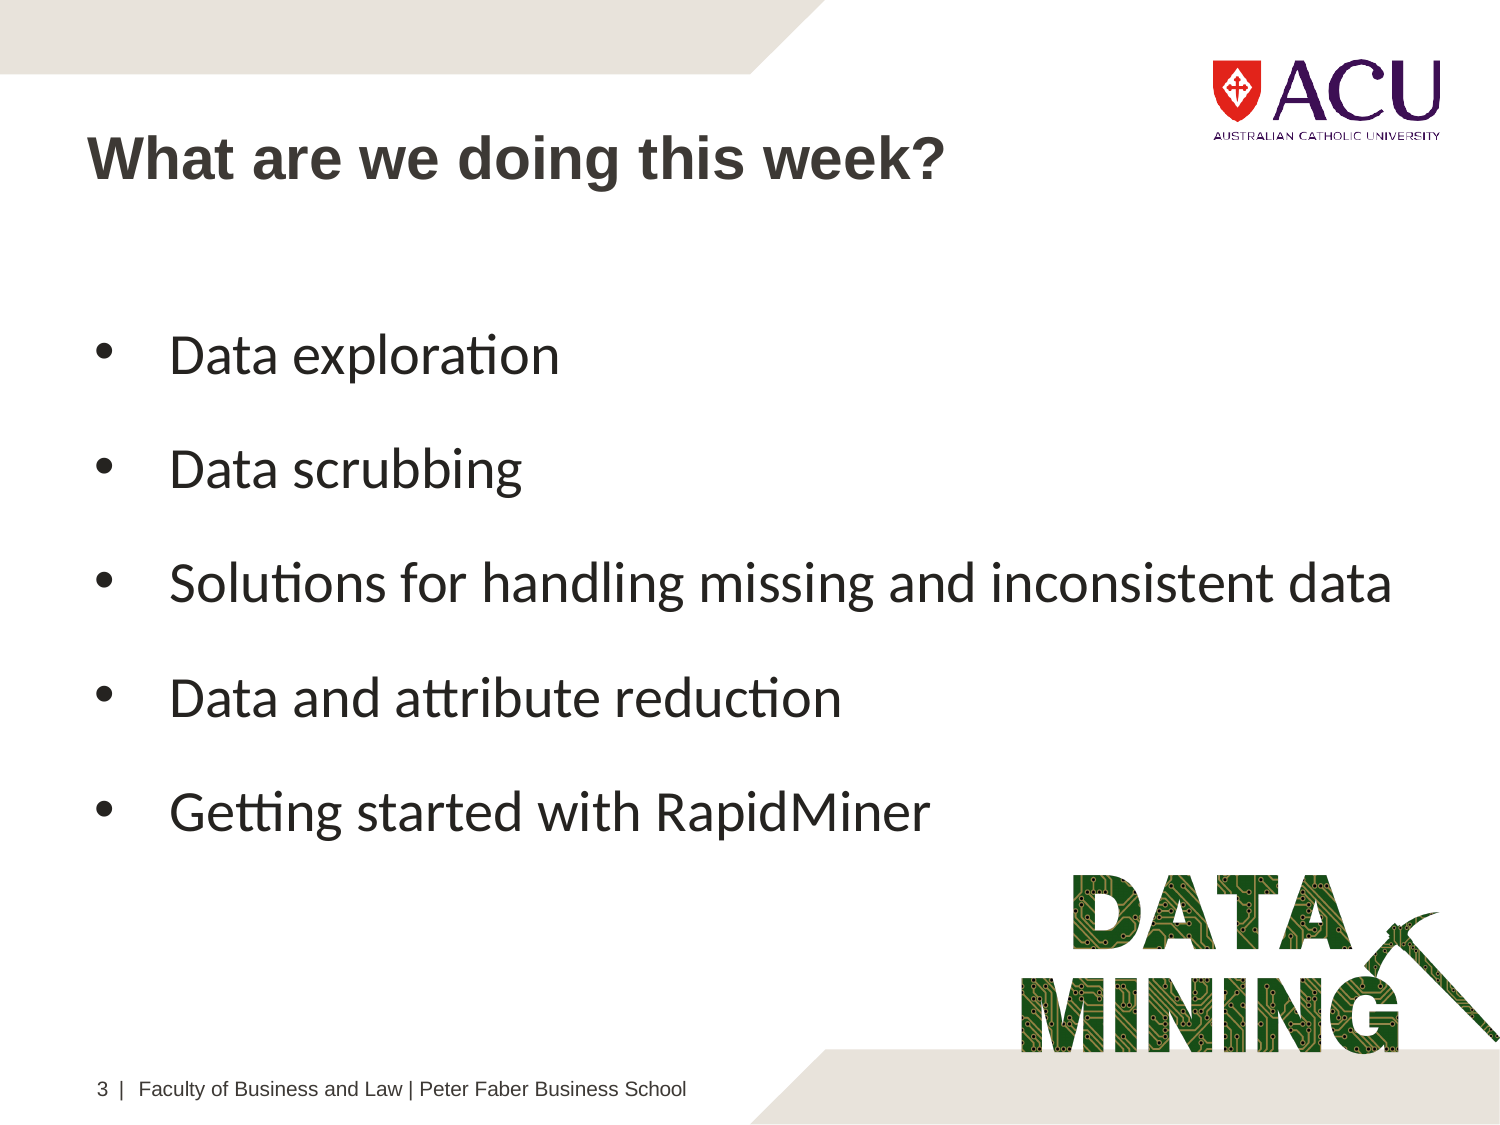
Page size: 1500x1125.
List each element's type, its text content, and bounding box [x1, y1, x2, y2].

title What are we doing this week? [85, 116, 1161, 307]
picture [1213, 59, 1440, 140]
text_box Data exploration Data scrubbing Solutions for handling missing and inconsistent data Data and attribute reduction Getting started with RapidMiner [94, 257, 1438, 844]
picture [1012, 866, 1500, 1063]
slide_number 3 | Faculty of Business and Law | Peter Faber Business School [90, 1075, 703, 1125]
